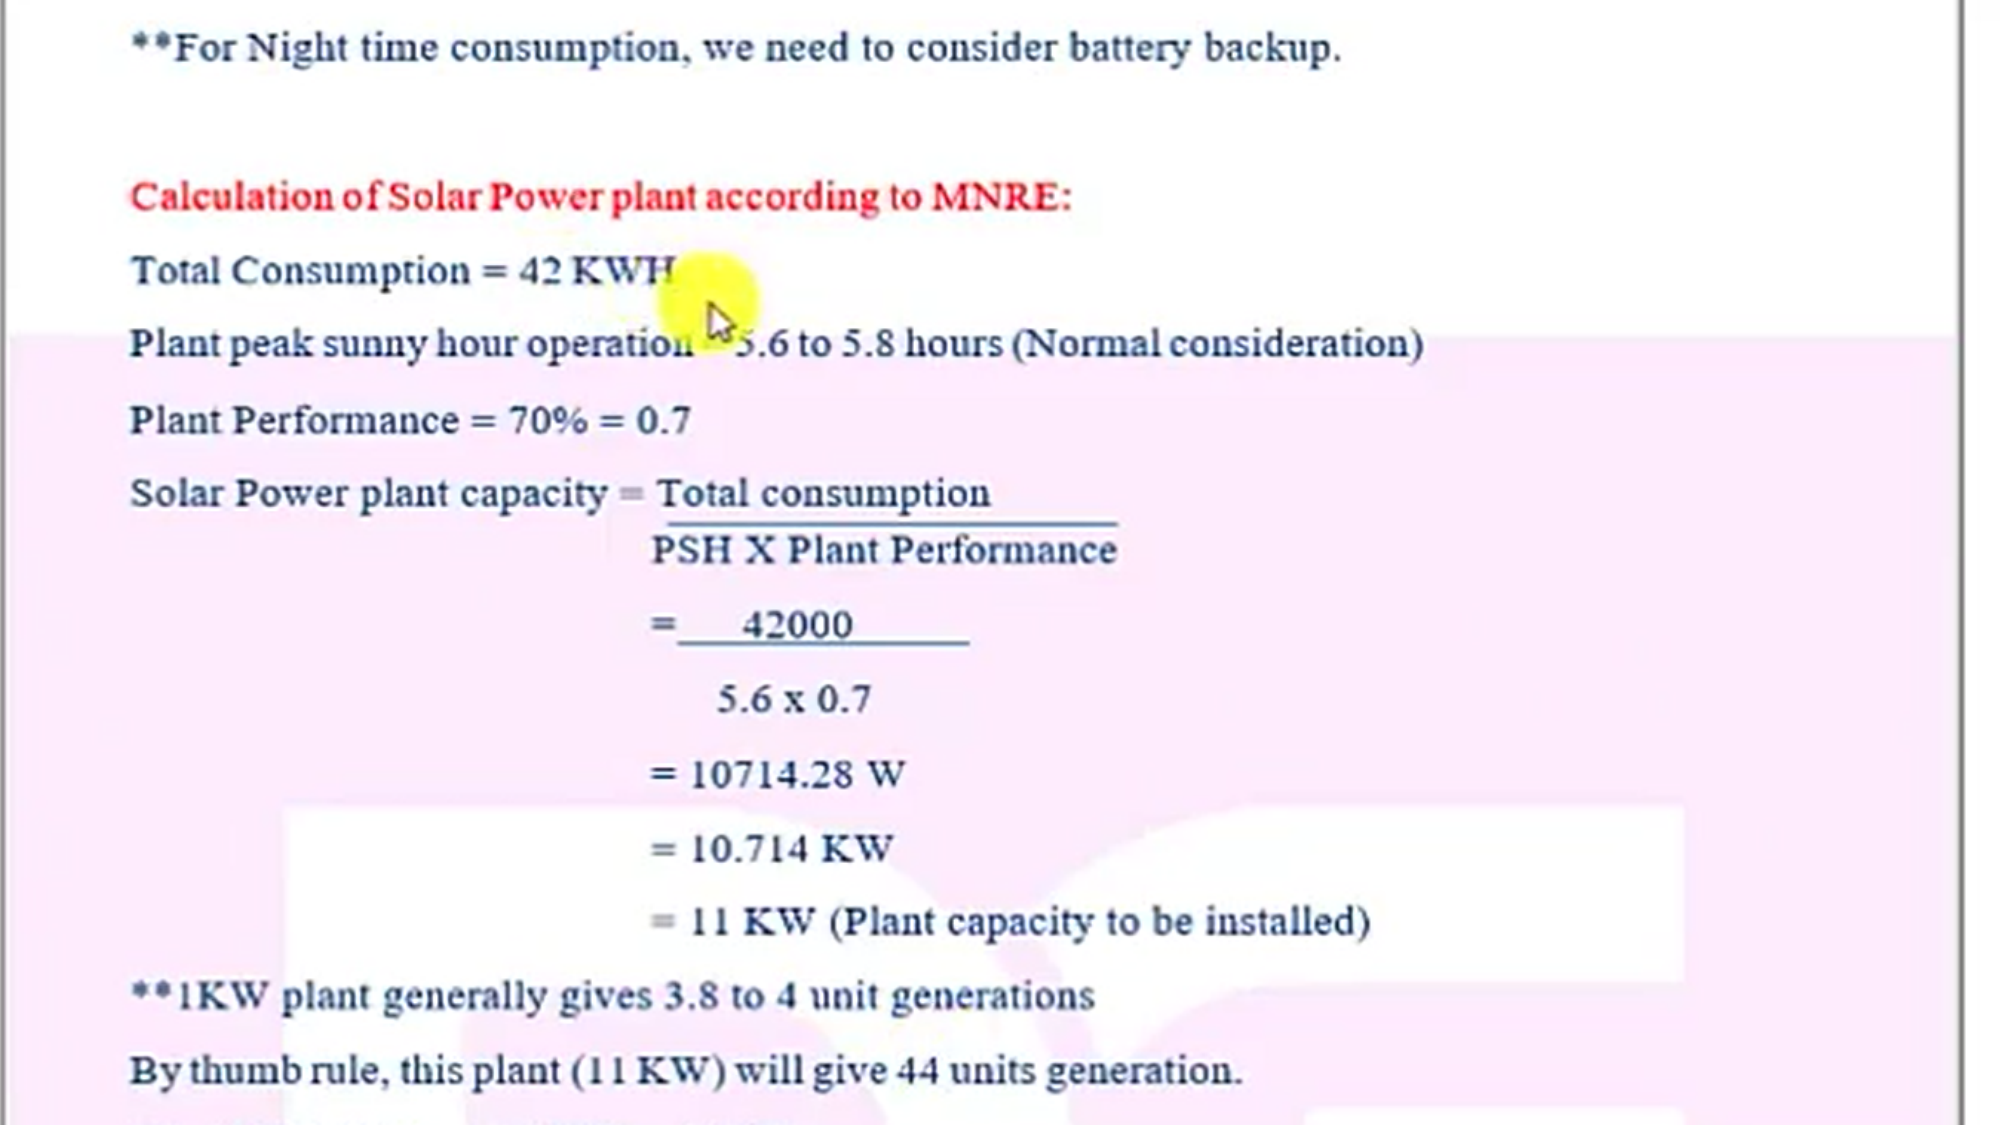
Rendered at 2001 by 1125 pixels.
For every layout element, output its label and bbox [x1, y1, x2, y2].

list [0, 0, 2000, 1125]
